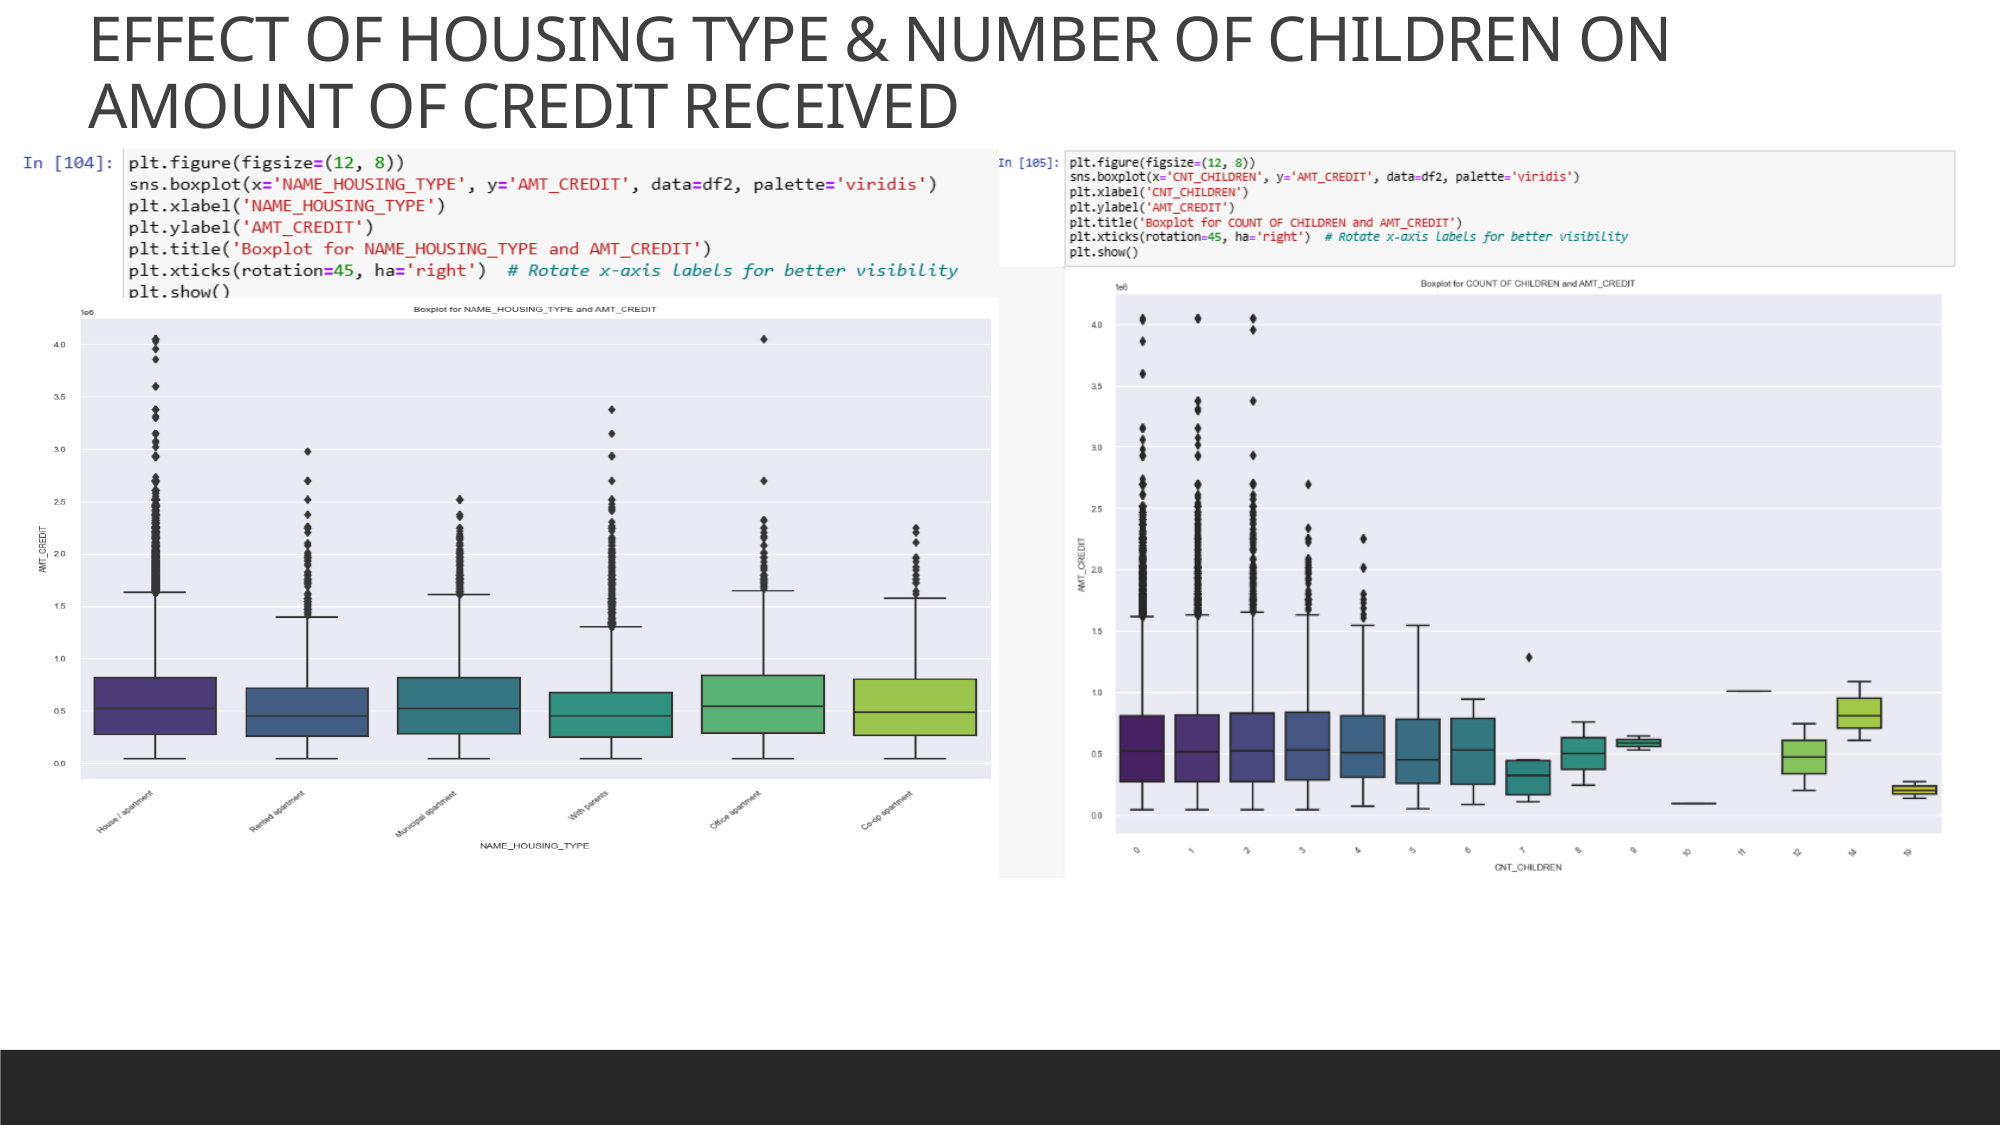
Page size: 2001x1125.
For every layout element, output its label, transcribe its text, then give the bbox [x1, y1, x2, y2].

text_box EFFECT OF HOUSING TYPE & NUMBER OF CHILDREN ON AMOUNT OF CREDIT RECEIVED [73, 0, 1902, 145]
picture [19, 141, 1960, 879]
